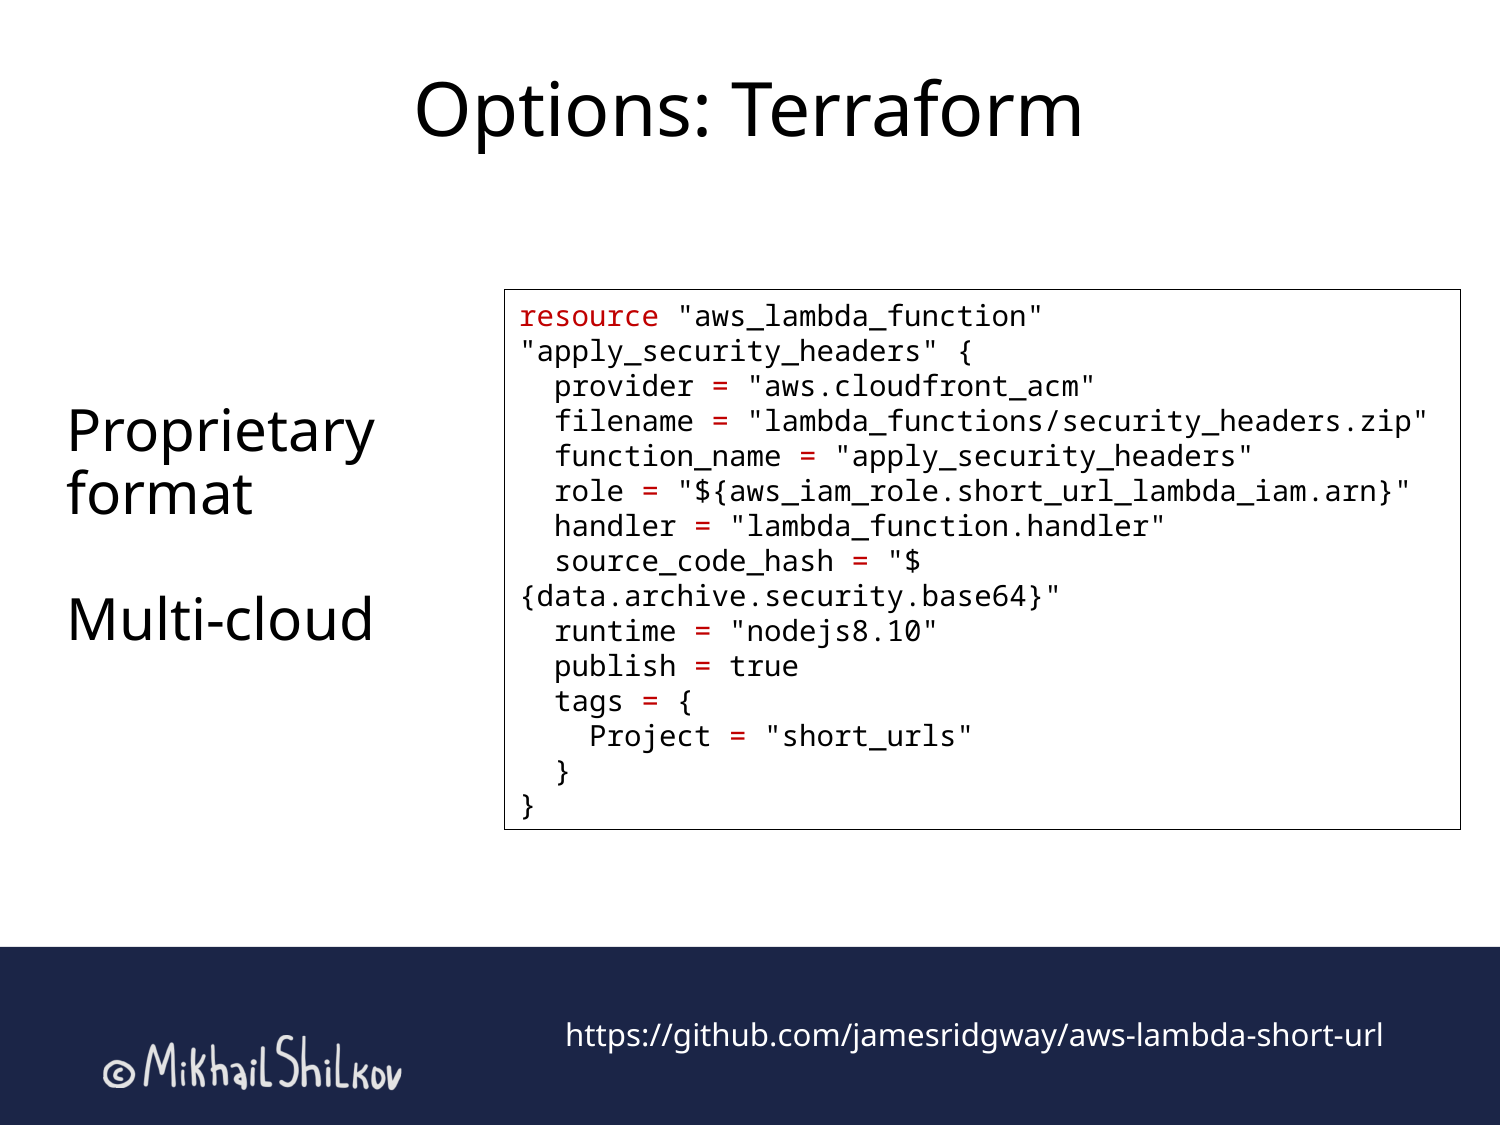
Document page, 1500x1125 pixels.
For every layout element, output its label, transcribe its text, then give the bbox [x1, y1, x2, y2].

text_box resource "aws_lambda_function" "apply_security_headers" { provider = "aws.cloudfront_acm" filename = "lambda_functions/security_headers.zip" function_name = "apply_security_headers" role = "${aws_iam_role.short_url_lambda_iam.arn}" handler = "lambda_function.handler" source_code_hash = "${data.archive.security.base64}" runtime = "nodejs8.10" publish = true tags = { Project = "short_urls" } } [504, 289, 1461, 830]
text_box Proprietary format Multi-cloud [51, 348, 471, 707]
title Options: Terraform [103, 52, 1397, 173]
list https://github.com/jamesridgway/aws-lambda-short-url [293, 946, 1401, 1125]
